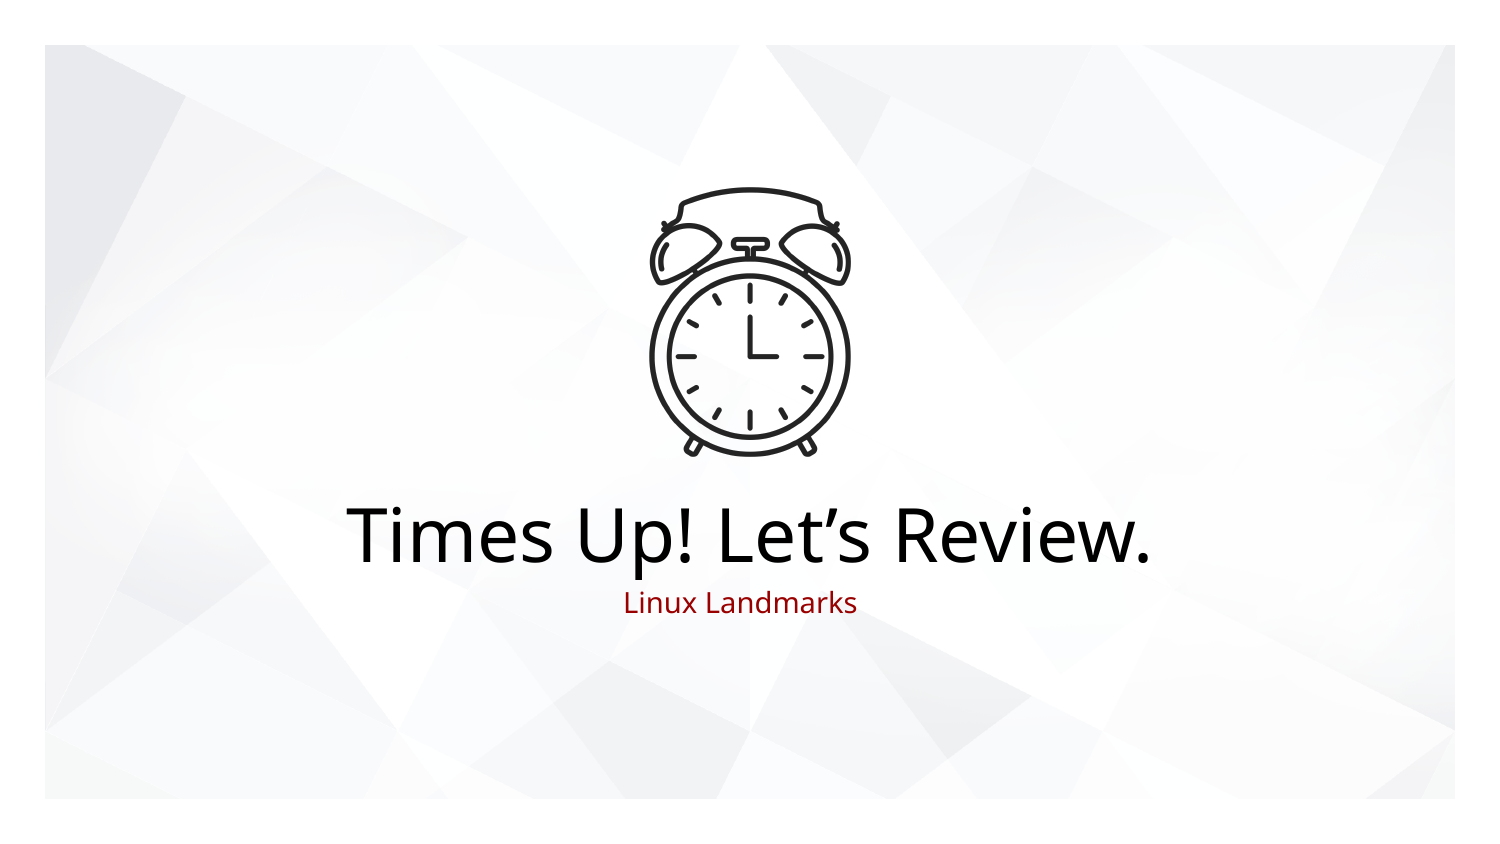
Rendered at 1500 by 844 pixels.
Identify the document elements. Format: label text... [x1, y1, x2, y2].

text_box Linux Landmarks [392, 569, 1089, 681]
picture [45, 45, 1455, 799]
